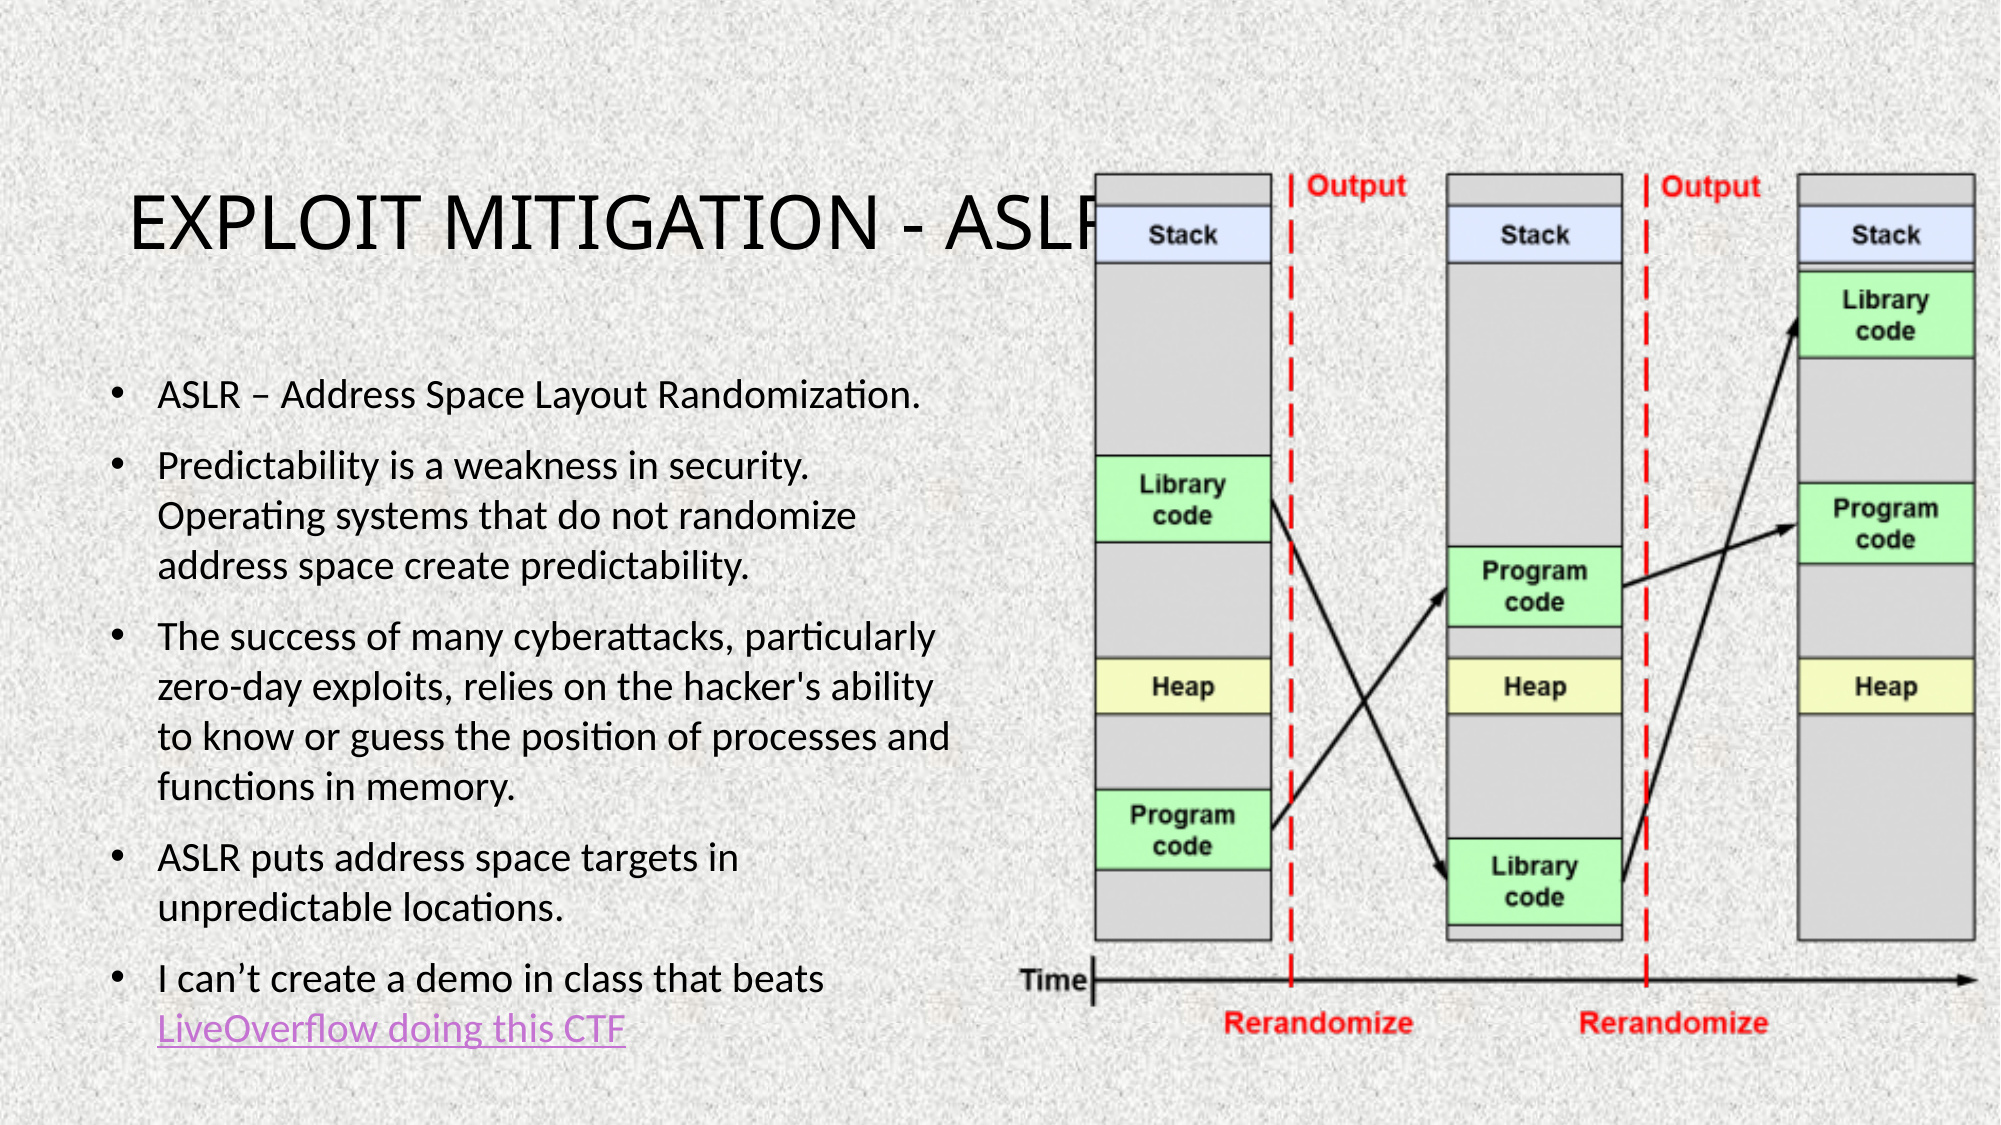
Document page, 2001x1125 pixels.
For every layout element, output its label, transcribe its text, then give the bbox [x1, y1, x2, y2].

picture [0, 0, 2001, 1125]
list ASLR – Address Space Layout Randomization. Predictability is a weakness in security. Operating systems that do not randomize address space create predictability. The success of many cyberattacks, particularly zero-day exploits, relies on the hacker's ability to know or guess the position of processes and functions in memory. ASLR puts address space targets in unpredictable locations. I can’t create a demo in class that beats LiveOverflow doing this CTF [95, 357, 980, 1061]
title Exploit Mitigation - aslr [112, 99, 1775, 339]
